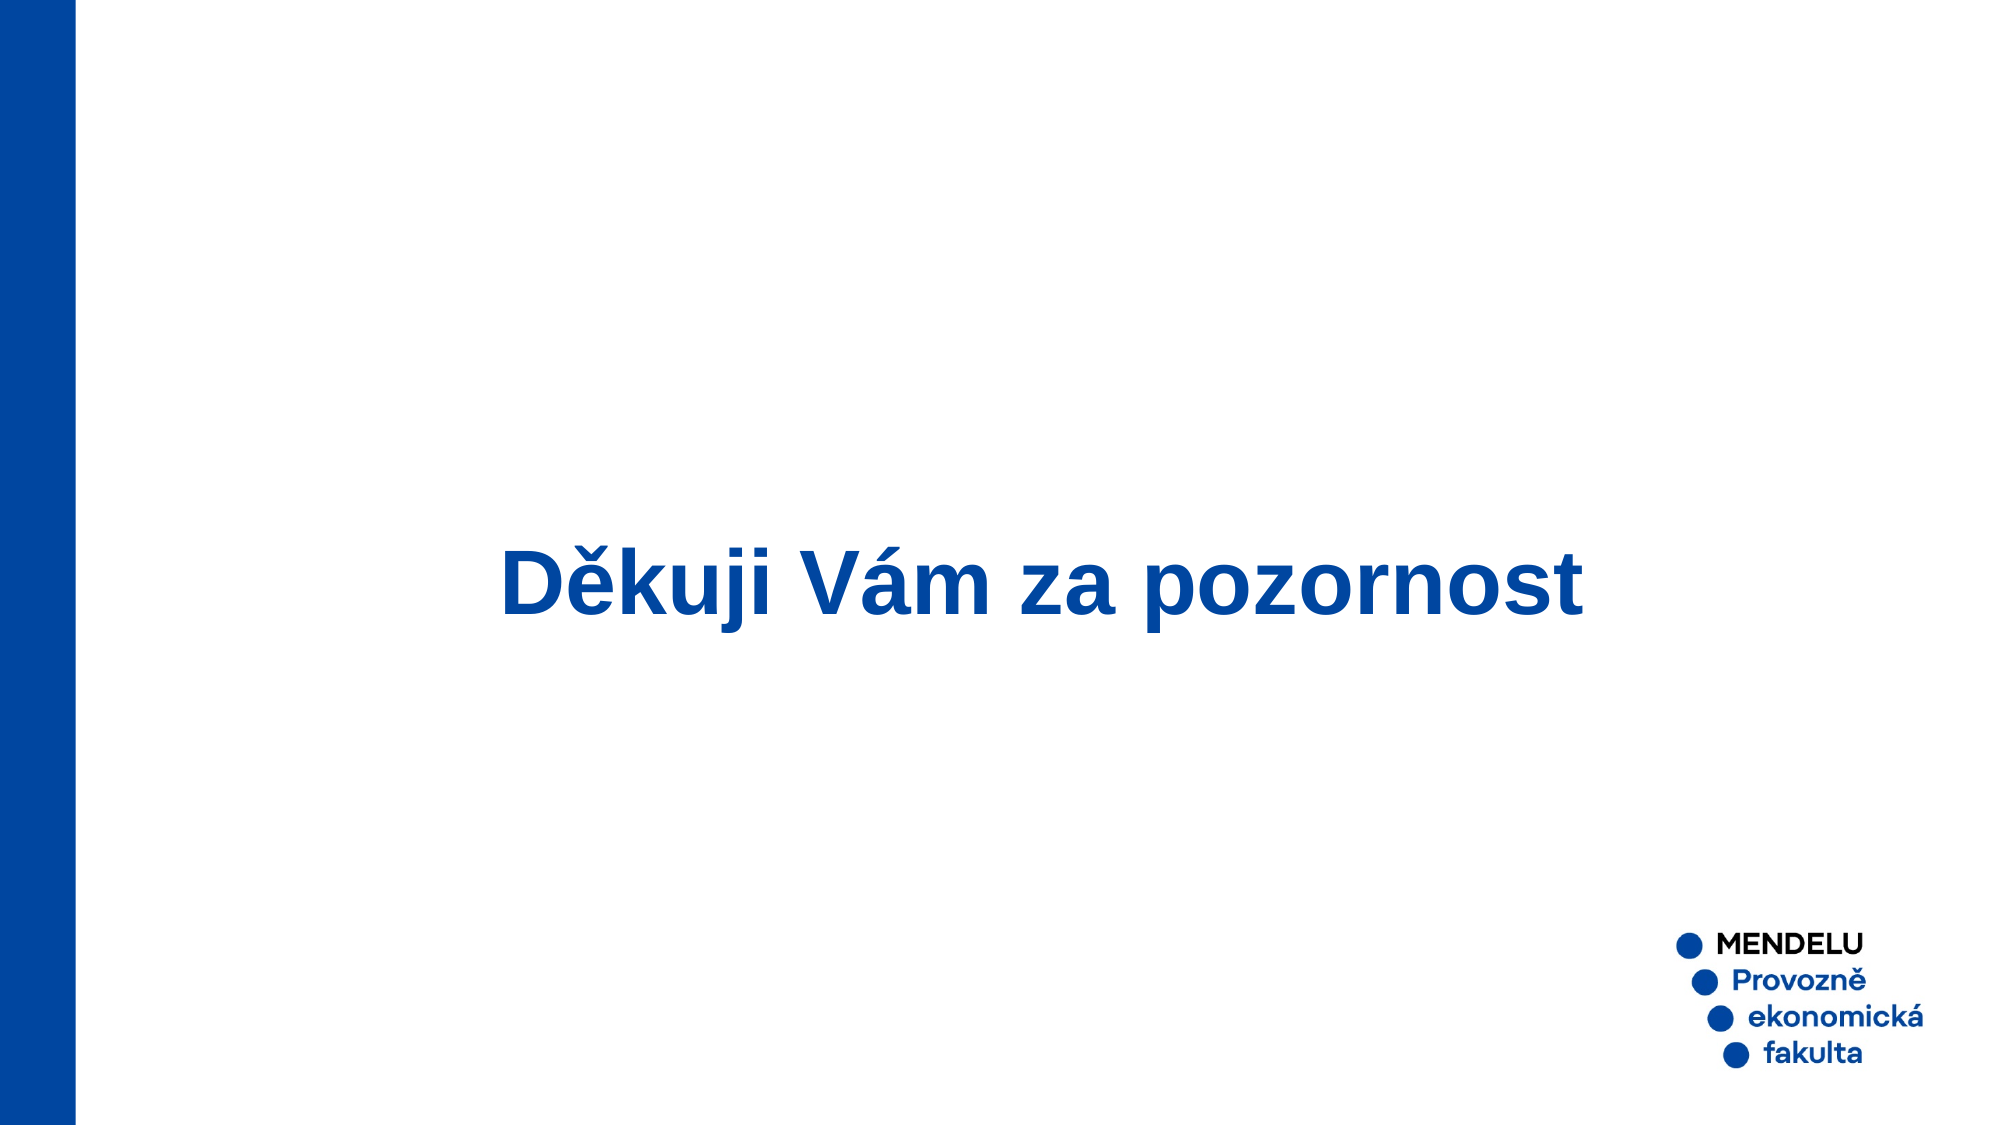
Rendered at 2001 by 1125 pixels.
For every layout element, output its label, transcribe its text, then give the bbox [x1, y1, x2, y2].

list Děkuji Vám za pozornost [145, 253, 1940, 903]
picture [1651, 907, 1948, 1094]
